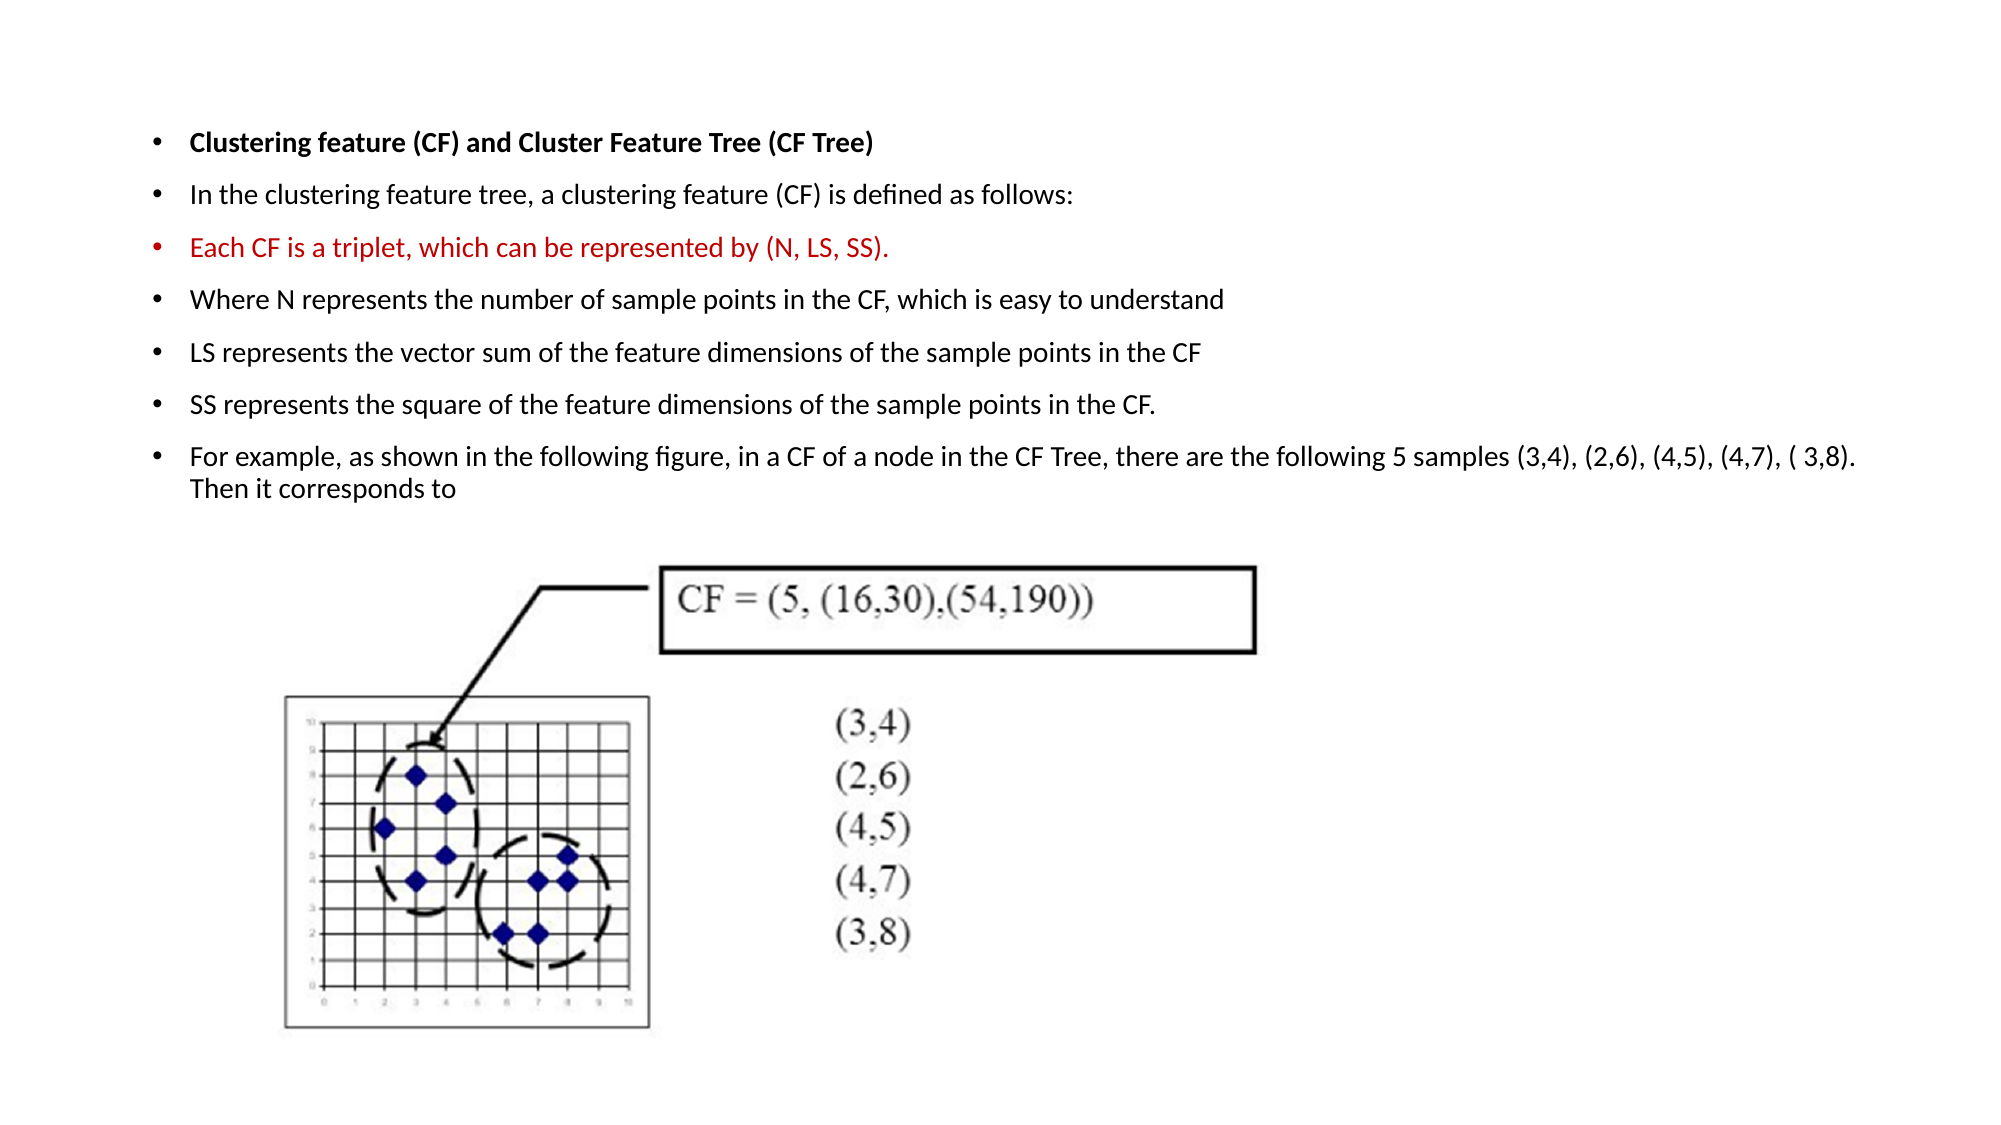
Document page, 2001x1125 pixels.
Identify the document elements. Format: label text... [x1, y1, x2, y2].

list Clustering feature (CF) and Cluster Feature Tree (CF Tree) In the clustering feature tree, a clustering feature (CF) is defined as follows: Each CF is a triplet, which can be represented by (N, LS, SS). Where N represents the number of sample points in the CF, which is easy to understand LS represents the vector sum of the feature dimensions of the sample points in the CF SS represents the square of the feature dimensions of the sample points in the CF. For example, as shown in the following figure, in a CF of a node in the CF Tree, there are the following 5 samples (3,4), (2,6), (4,5), (4,7), ( 3,8). Then it corresponds to [137, 119, 1918, 1094]
picture [241, 528, 1268, 1094]
